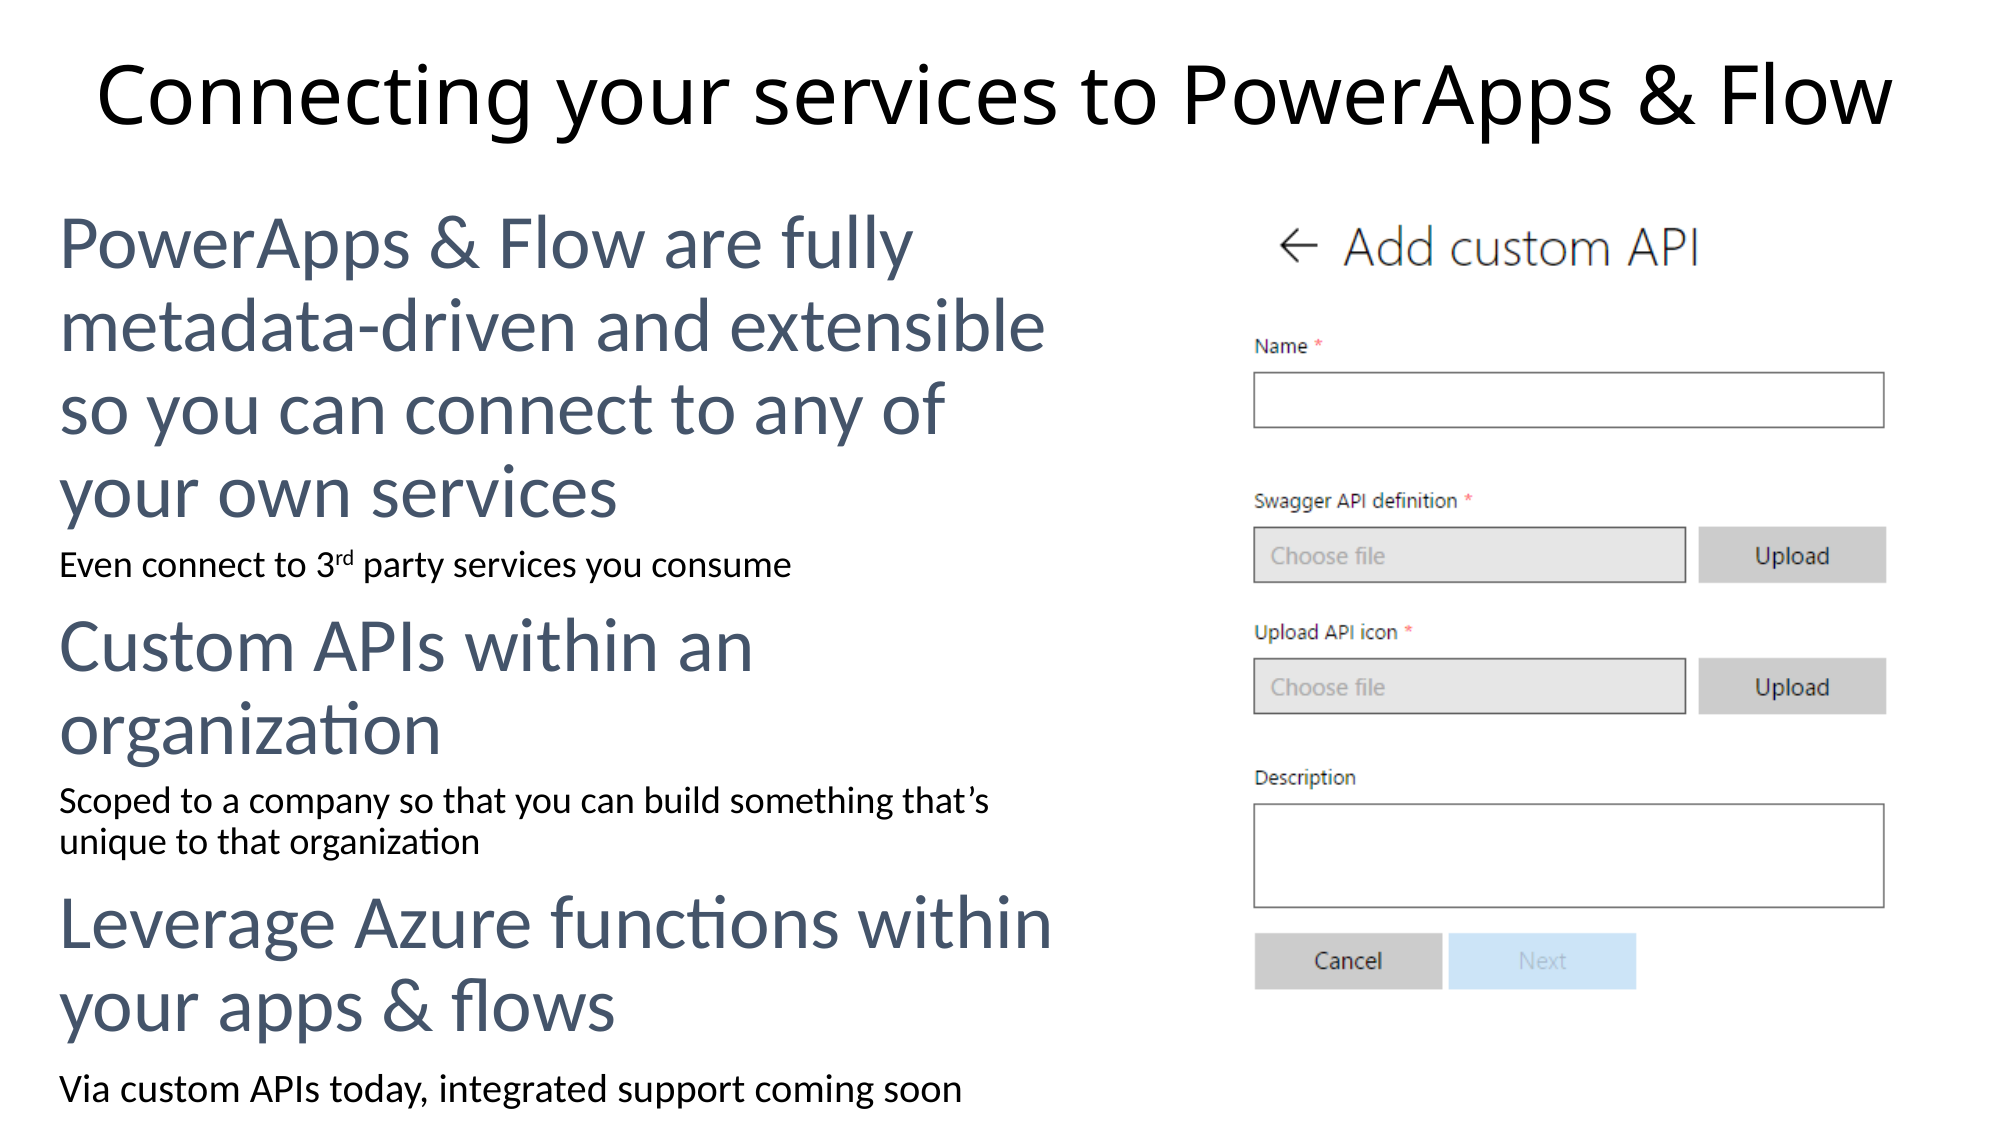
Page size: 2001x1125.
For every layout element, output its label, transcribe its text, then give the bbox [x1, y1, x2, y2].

picture [1232, 196, 1906, 1014]
list PowerApps & Flow are fully metadata-driven and extensible so you can connect to any of your own services Even connect to 3rd party services you consume Custom APIs within an organization Scoped to a company so that you can build something that’s unique to that organization Leverage Azure functions within your apps & flows Via custom APIs today, integrated support coming soon [44, 195, 1086, 1125]
title Connecting your services to PowerApps & Flow [80, 37, 1934, 159]
